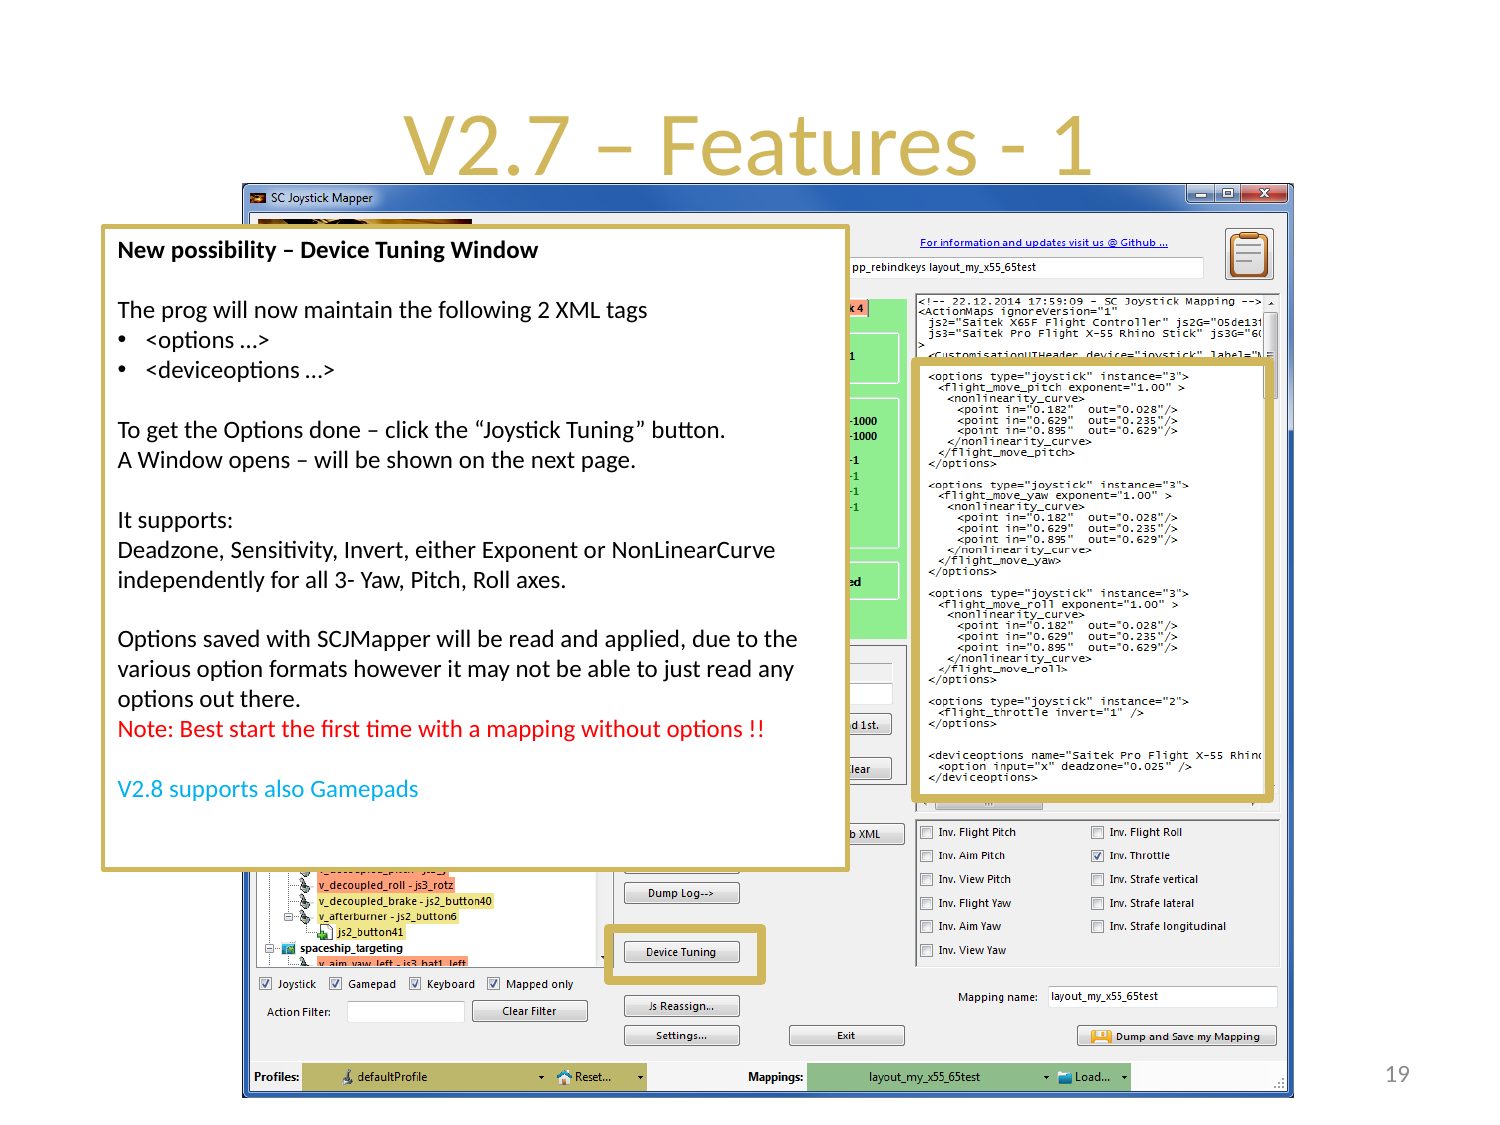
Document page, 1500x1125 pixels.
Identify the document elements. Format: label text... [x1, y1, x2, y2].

picture [241, 183, 1294, 1098]
slide_number 19 [1296, 1042, 1425, 1103]
title V2.7 – Features - 1 [75, 45, 1425, 233]
text_box New possibility – Device Tuning Window The prog will now maintain the following 2 XML tags <options …> <deviceoptions …> To get the Options done – click the “Joystick Tuning” button. A Window opens – will be shown on the next page. It supports: Deadzone, Sensitivity, Invert, either Exponent or NonLinearCurve independently for all 3- Yaw, Pitch, Roll axes. Options saved with SCJMapper will be read and applied, due to the various option formats however it may not be able to just read any options out there. Note: Best start the first time with a mapping without options !! V2.8 supports also Gamepads [101, 224, 236, 872]
